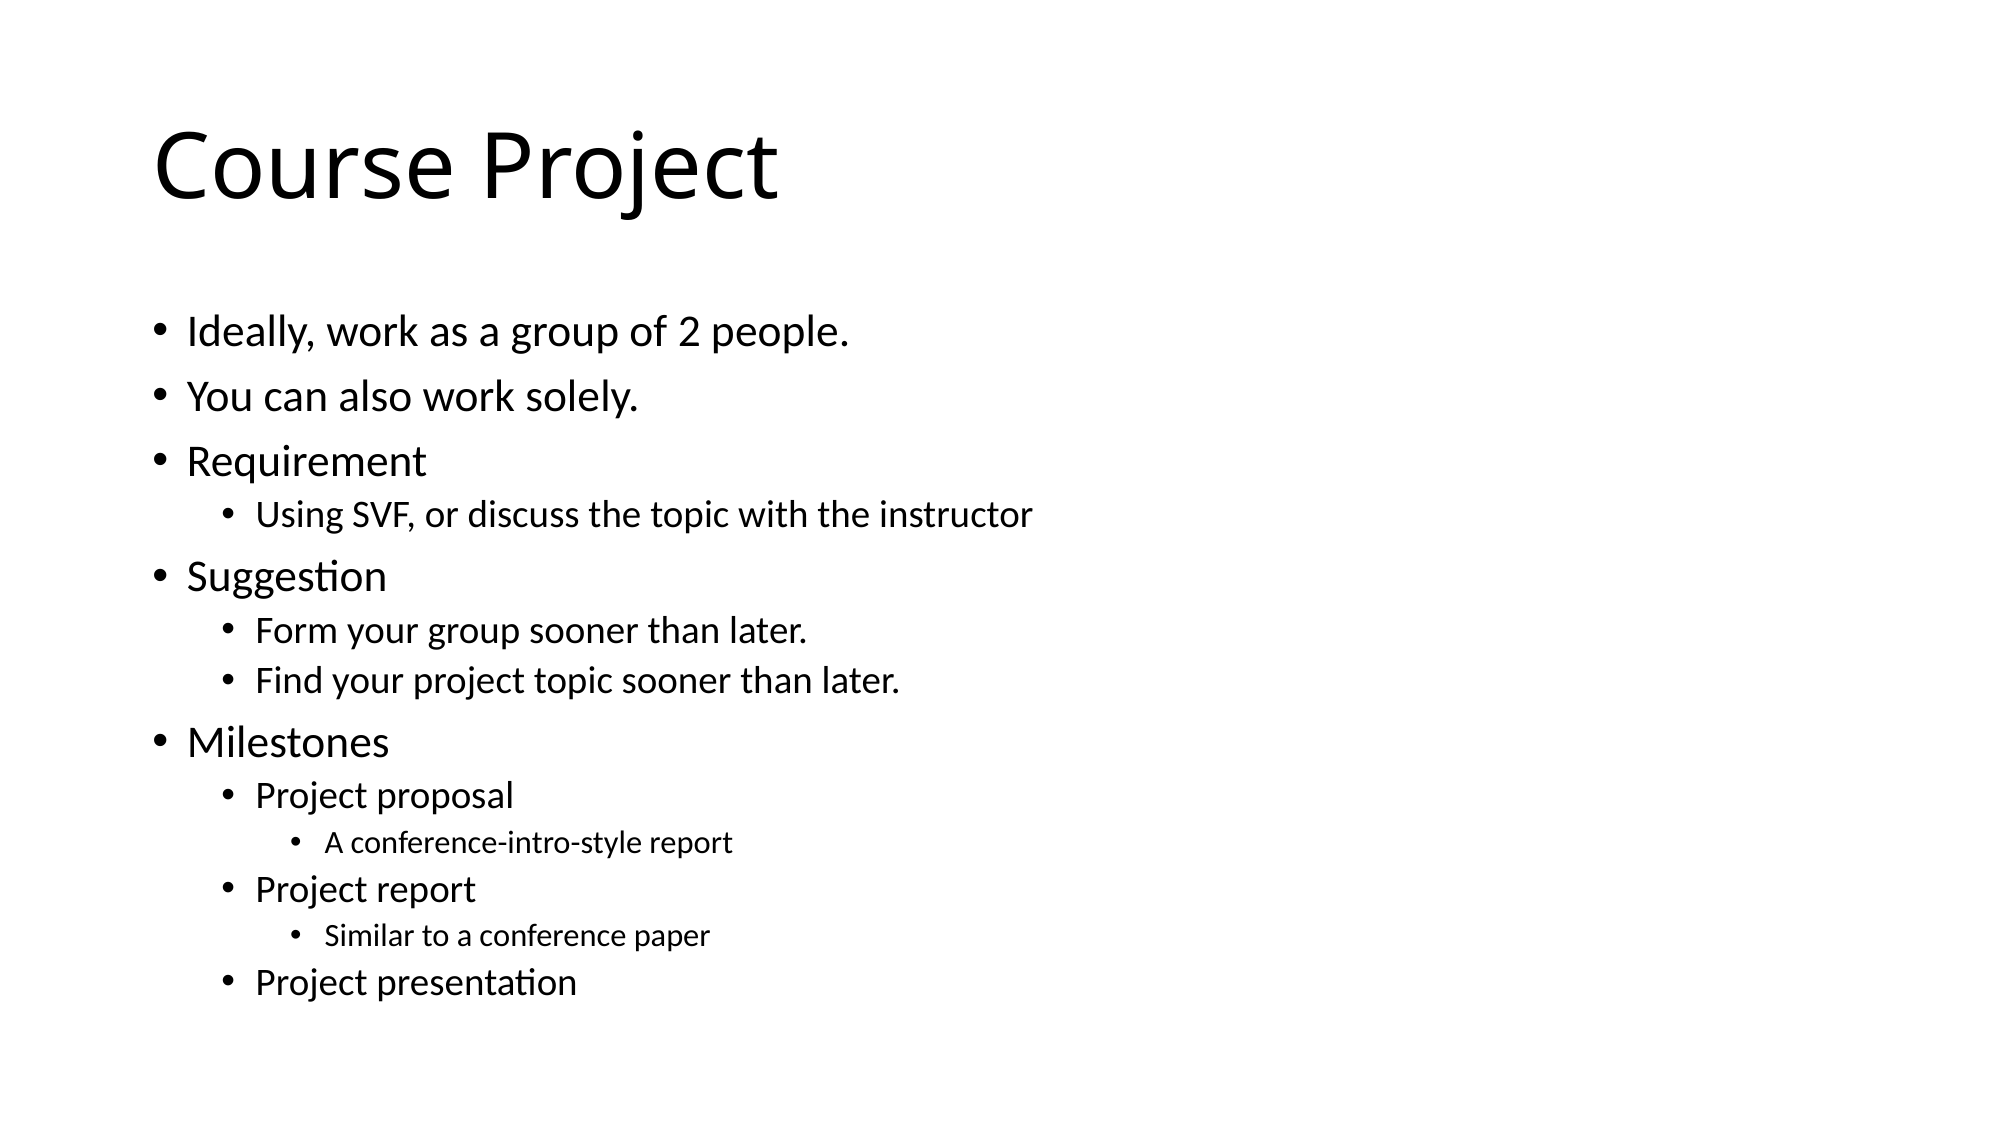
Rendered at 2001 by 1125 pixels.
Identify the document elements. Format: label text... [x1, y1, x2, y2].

list Ideally, work as a group of 2 people. You can also work solely. Requirement Using SVF, or discuss the topic with the instructor Suggestion Form your group sooner than later. Find your project topic sooner than later. Milestones Project proposal A conference-intro-style report Project report Similar to a conference paper Project presentation [137, 299, 1863, 1014]
title Course Project [137, 59, 1863, 278]
